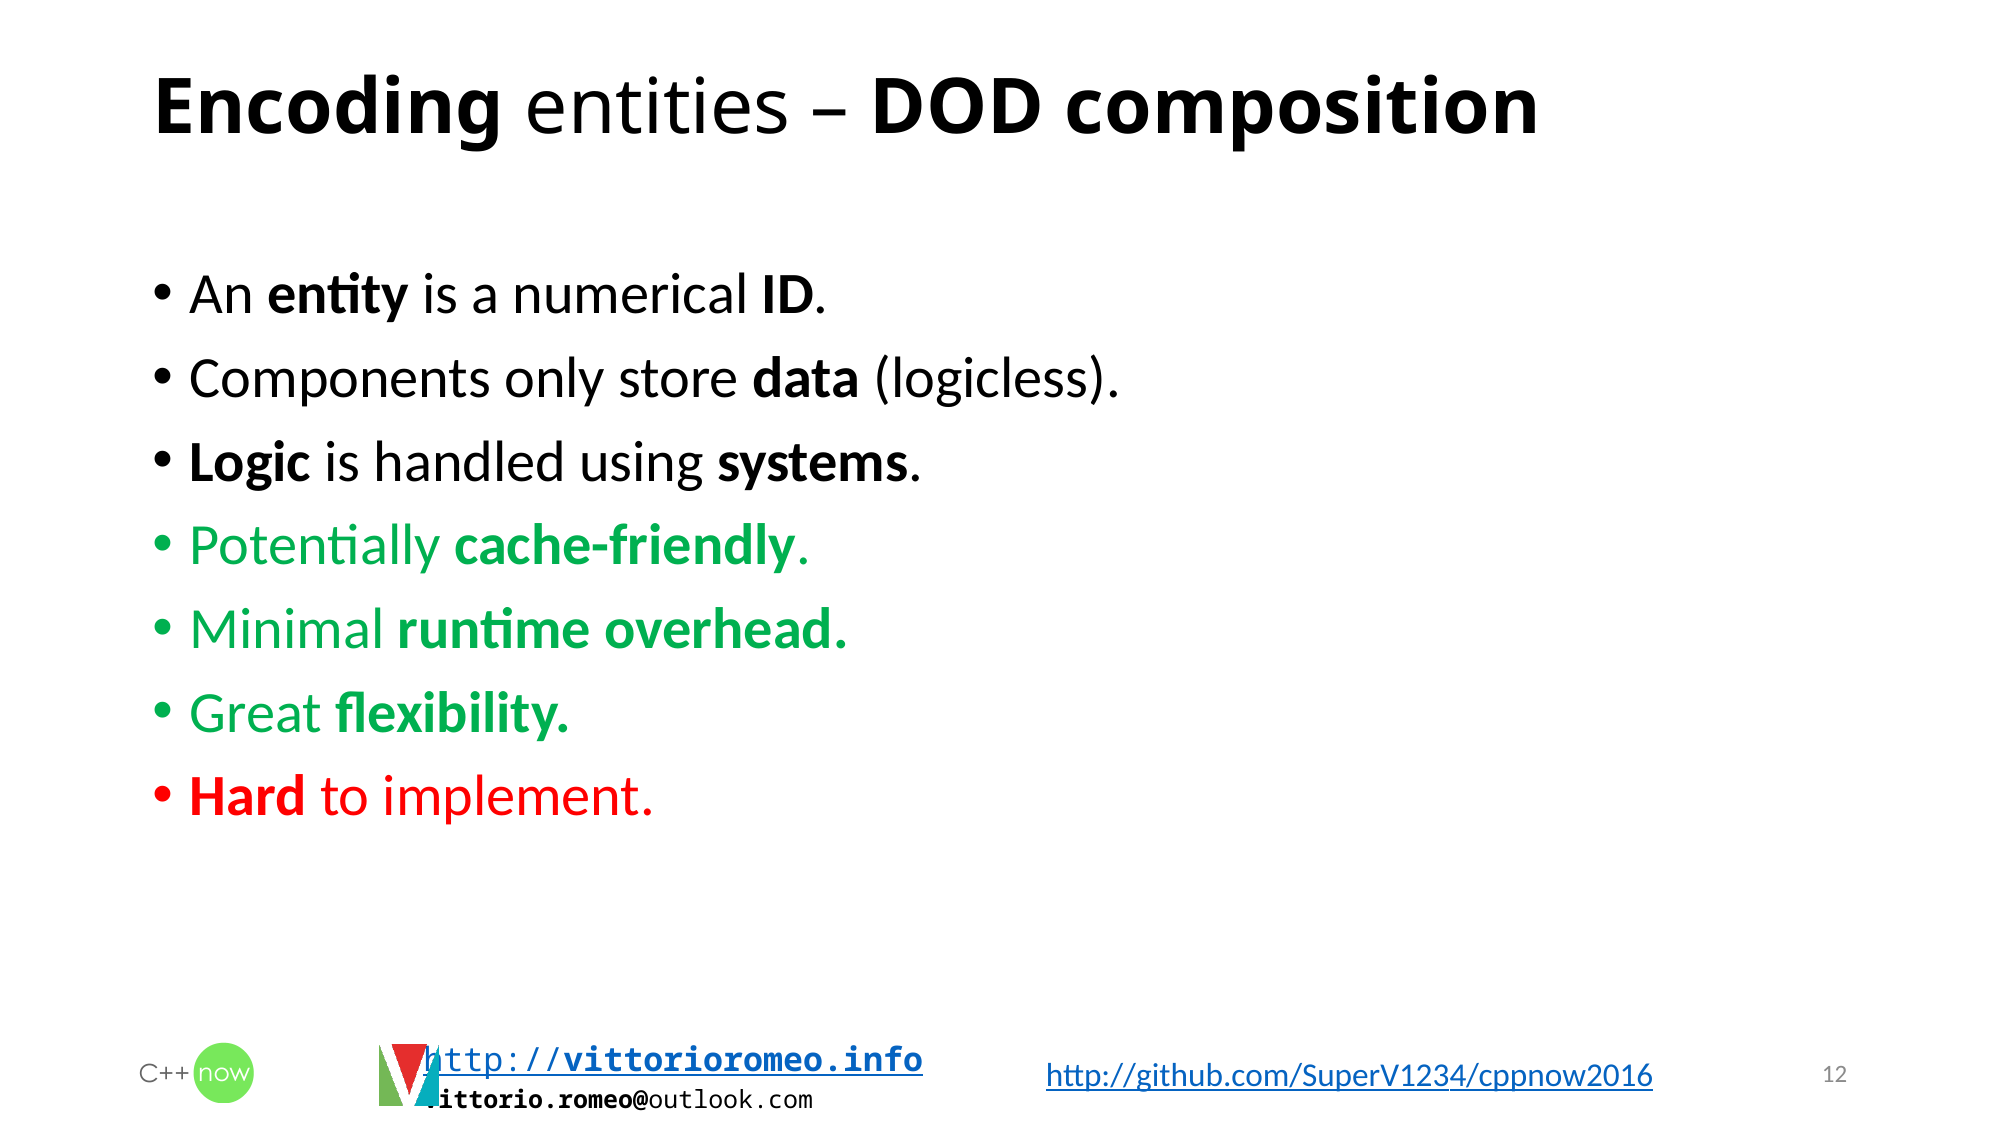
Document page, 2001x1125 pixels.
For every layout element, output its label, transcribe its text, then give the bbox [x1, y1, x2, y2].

picture [379, 1044, 439, 1106]
list An entity is a numerical ID. Components only store data (logicless). Logic is handled using systems. Potentially cache-friendly. Minimal runtime overhead. Great flexibility. Hard to implement. [137, 256, 1863, 970]
picture [137, 1041, 256, 1103]
title Encoding entities – DOD composition [137, 59, 1863, 159]
slide_number 12 [1793, 1042, 1863, 1103]
